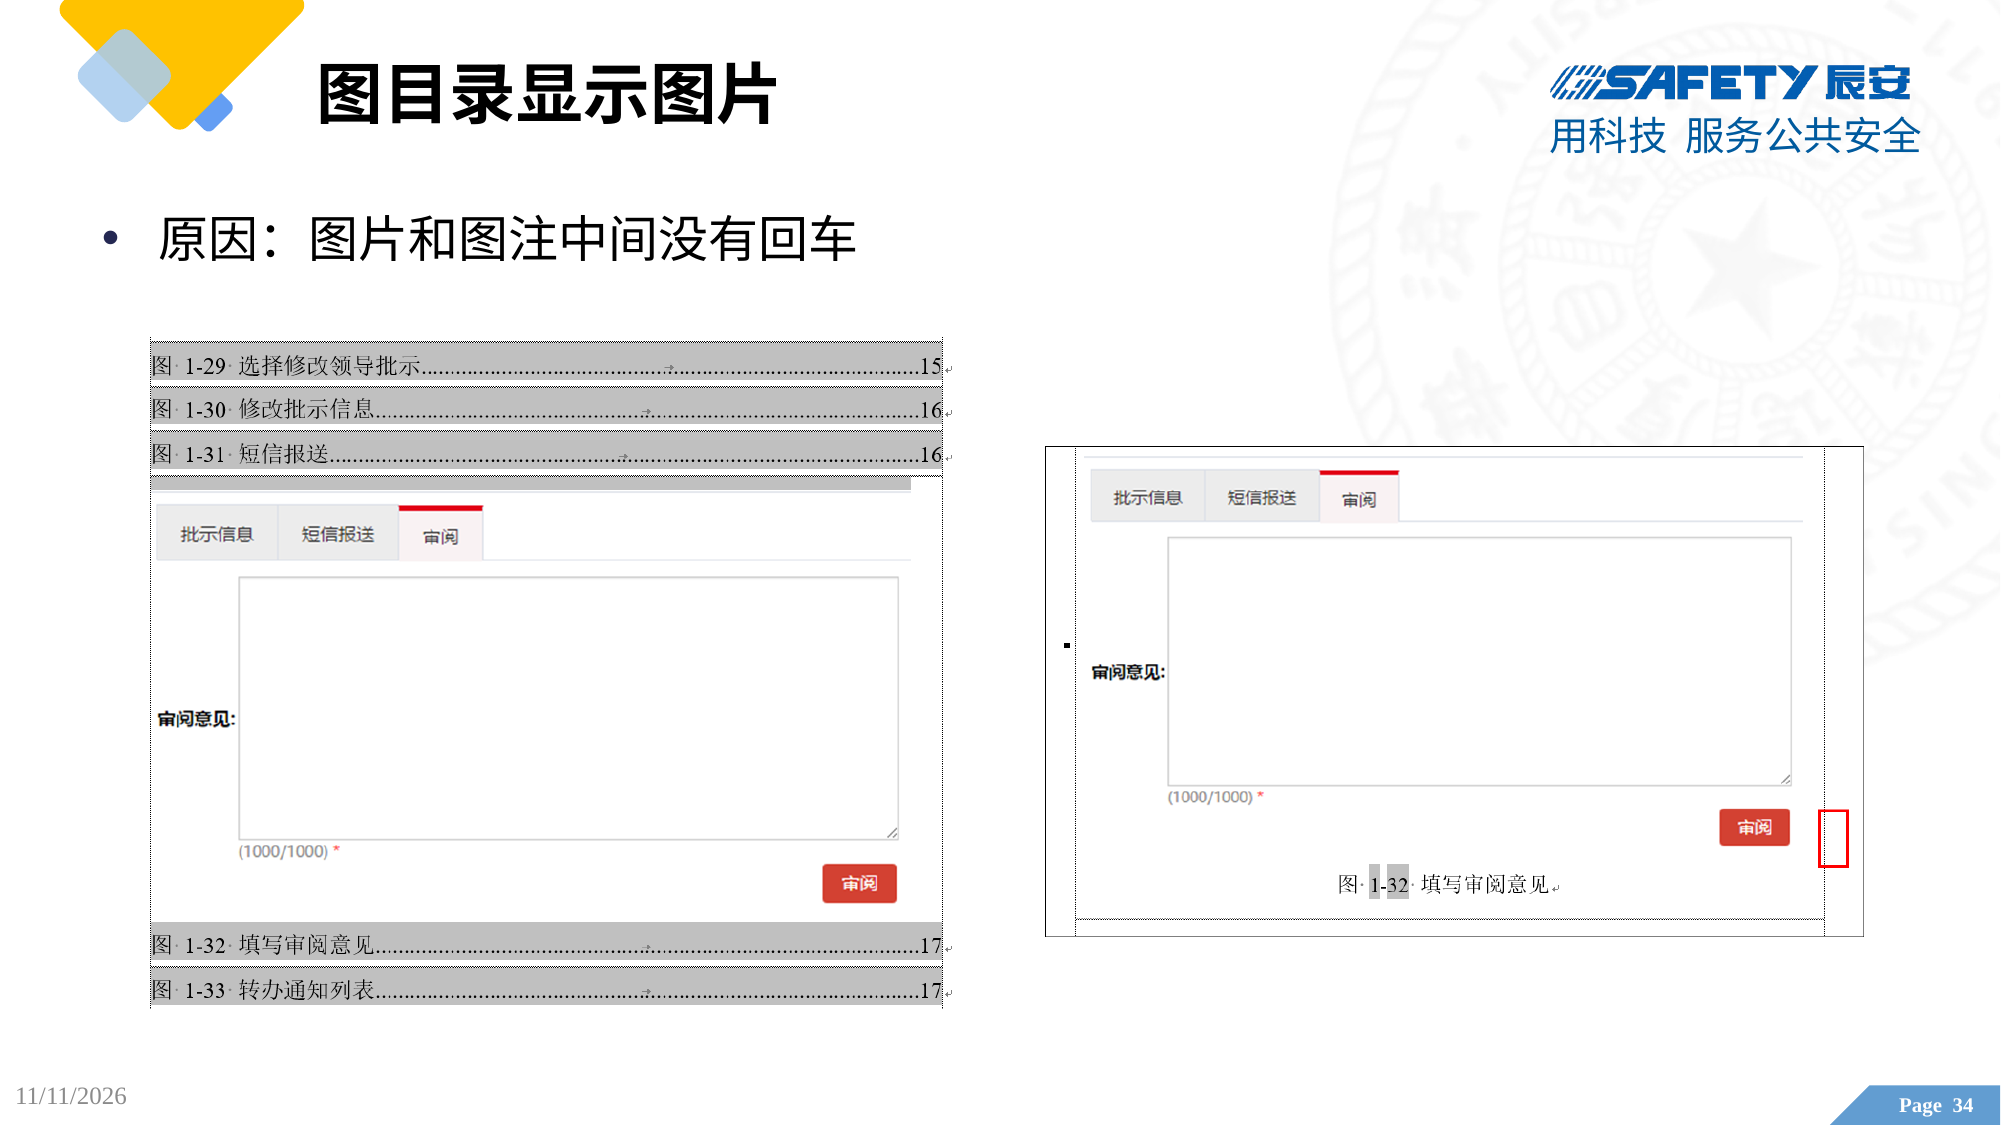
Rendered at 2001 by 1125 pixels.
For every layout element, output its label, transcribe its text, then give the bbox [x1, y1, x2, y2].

picture [1162, 0, 2001, 693]
picture [1045, 446, 1864, 937]
text_box 2020/6/12 [0, 1065, 450, 1125]
title 图目录显示图片 [301, 57, 1532, 137]
list 原因：图片和图注中间没有回车 [86, 169, 1914, 1018]
picture [114, 336, 982, 1009]
